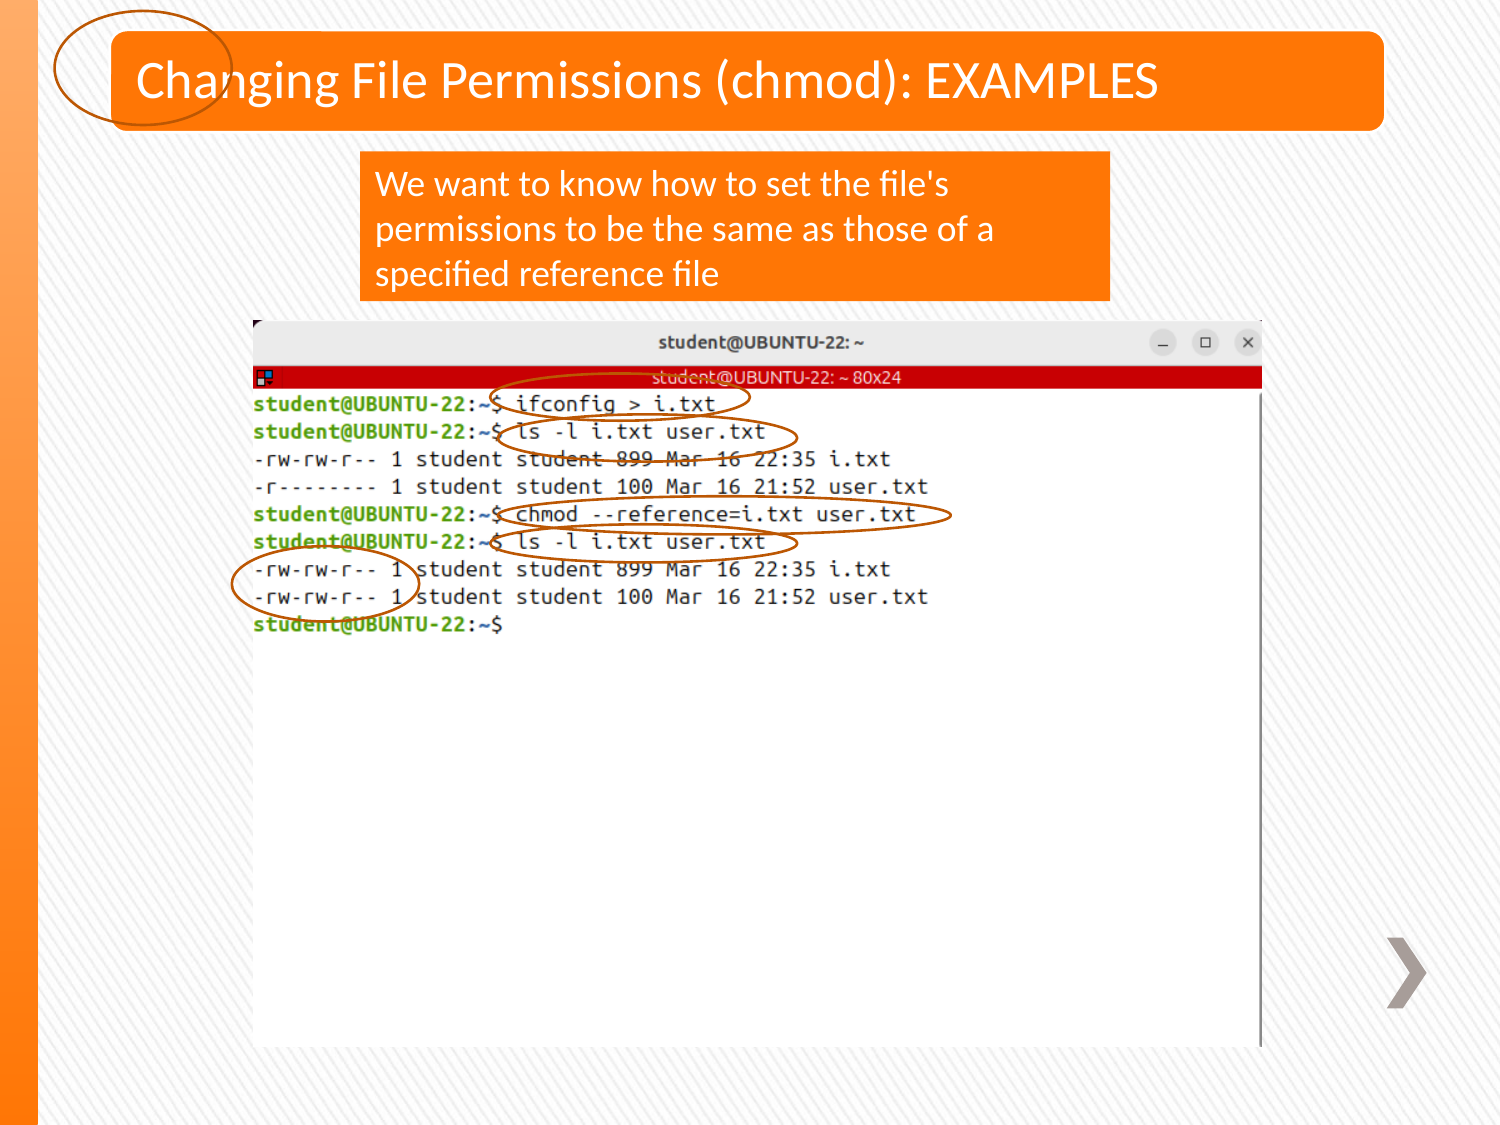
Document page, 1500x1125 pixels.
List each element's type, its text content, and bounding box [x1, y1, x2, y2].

text_box [230, 565, 242, 603]
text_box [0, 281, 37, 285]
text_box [109, 27, 1386, 135]
text_box [53, 9, 204, 119]
text_box We want to know how to set the file's permissions to be the same as those of a specified reference file [360, 151, 1111, 302]
picture [37, 0, 1500, 1125]
